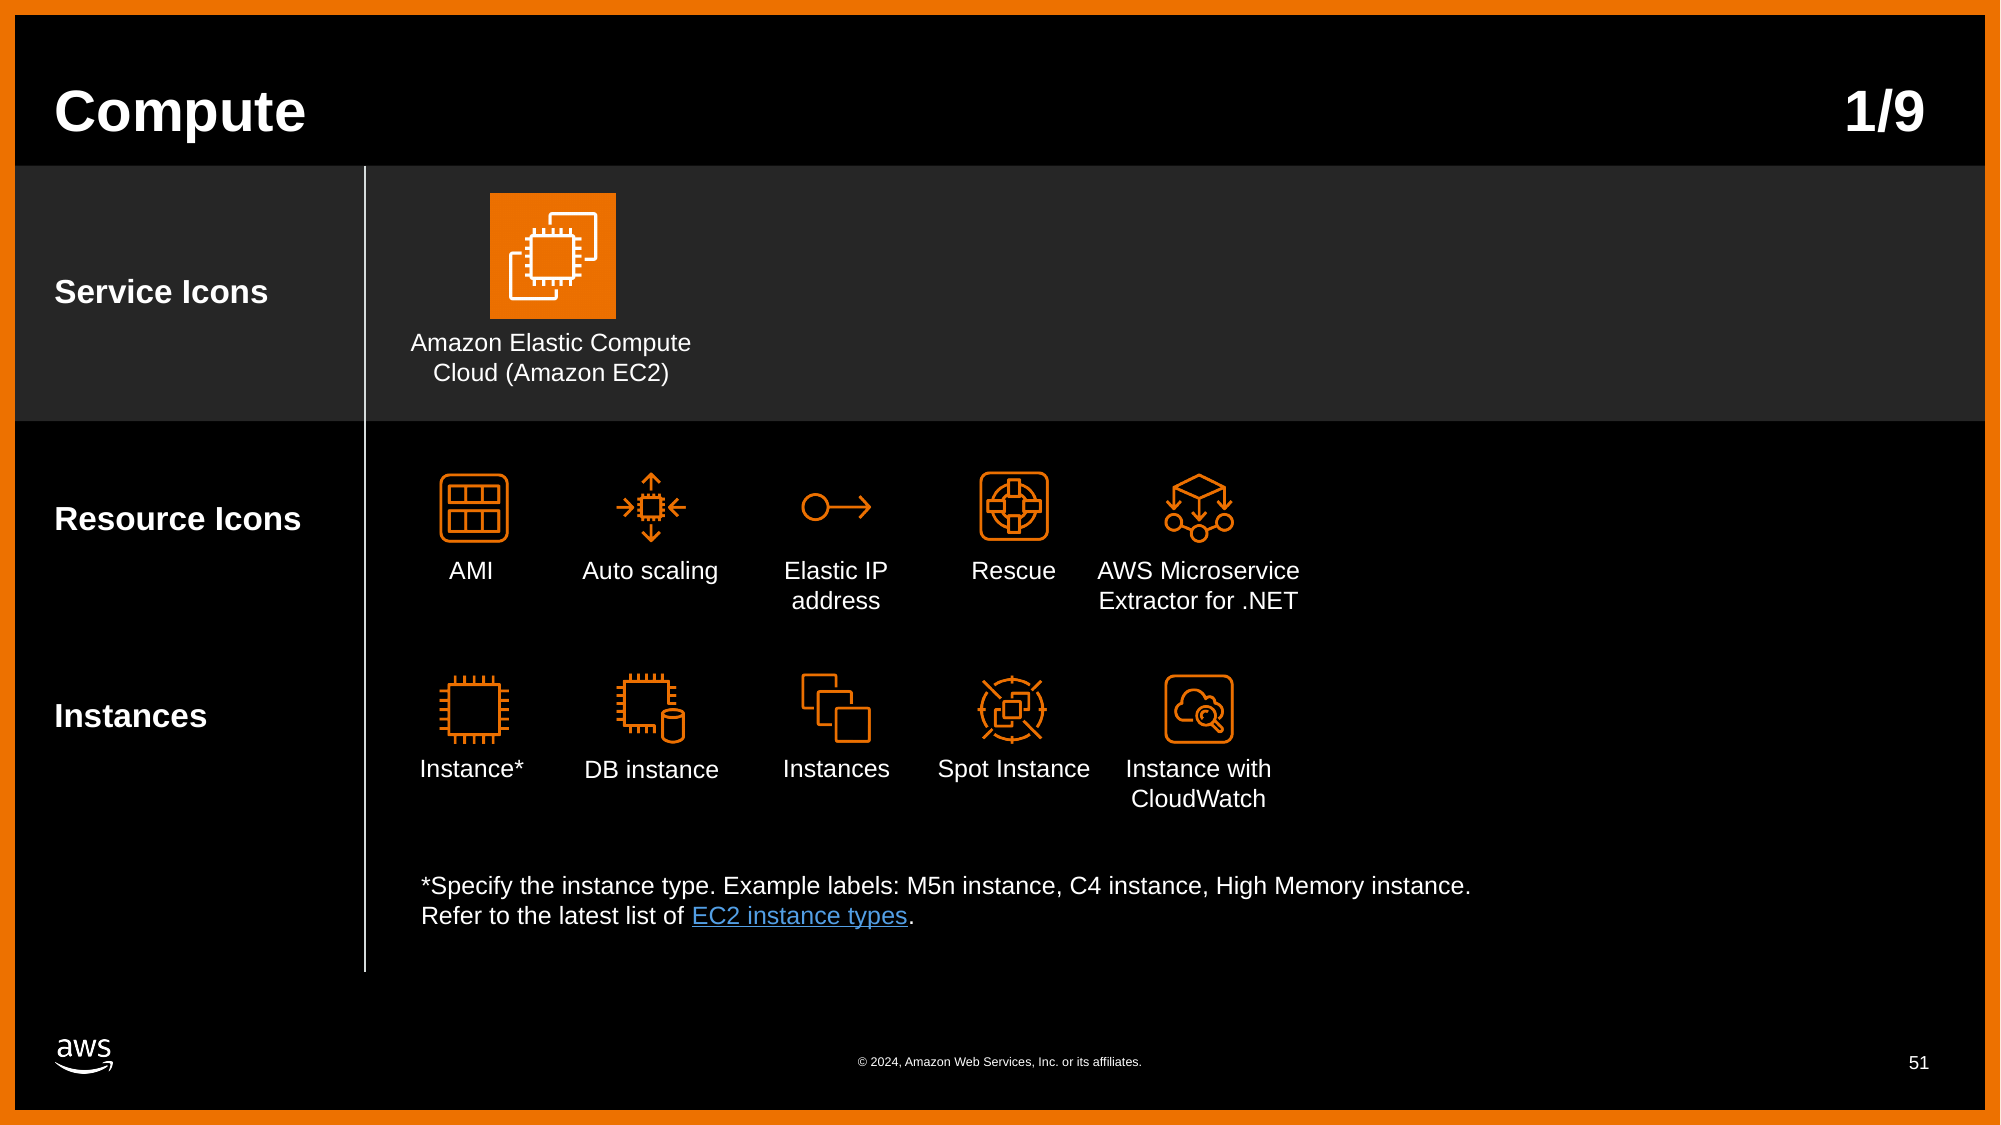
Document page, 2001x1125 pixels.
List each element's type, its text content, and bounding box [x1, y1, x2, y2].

picture [1161, 470, 1237, 546]
text_box AWS Microservice Extractor for .NET [1085, 547, 1312, 622]
picture [436, 672, 512, 748]
picture [613, 469, 689, 545]
text_box Instance* [380, 745, 564, 791]
slide_number 51 [1494, 1031, 1945, 1092]
text_box Elastic IP address [755, 547, 918, 622]
text_box Rescue [952, 547, 1075, 593]
picture [490, 193, 616, 319]
picture [976, 468, 1052, 544]
text_box Auto scaling [569, 547, 732, 593]
picture [798, 670, 874, 746]
text_box Spot Instance [922, 745, 1106, 791]
picture [974, 672, 1050, 748]
picture [55, 1039, 113, 1074]
picture [1161, 671, 1237, 747]
picture [798, 469, 874, 545]
picture [613, 670, 689, 746]
title Compute 1/9 [39, 59, 1945, 166]
text_box DB instance [560, 746, 744, 791]
text_box Amazon Elastic Compute Cloud (Amazon EC2) [365, 319, 738, 394]
text_box Instance with CloudWatch [1107, 744, 1291, 820]
footer © 2024, Amazon Web Services, Inc. or its affiliates. [662, 1031, 1338, 1092]
text_box *Specify the instance type. Example labels: M5n instance, C4 instance, High Memory instance. Refer to the latest list of EC2 instance types. [406, 862, 1533, 938]
picture [436, 470, 512, 546]
text_box AMI [406, 547, 537, 593]
text_box Instances [745, 745, 922, 791]
